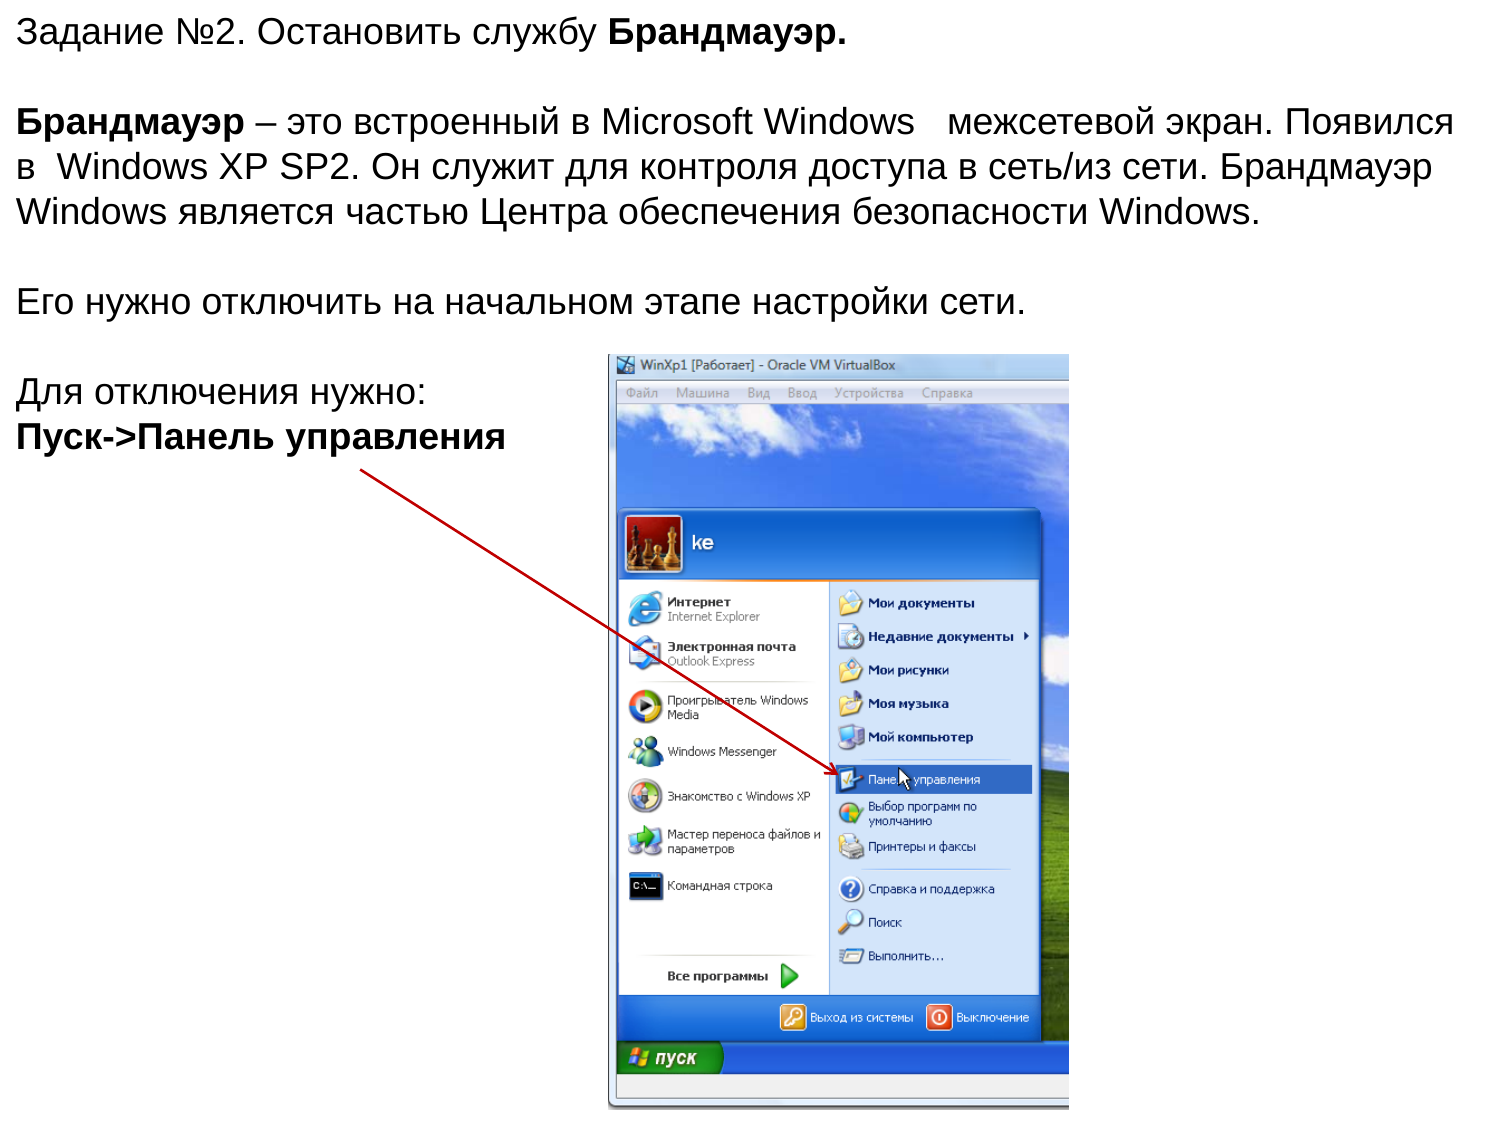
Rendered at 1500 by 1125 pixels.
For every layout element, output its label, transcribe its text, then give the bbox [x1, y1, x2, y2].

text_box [359, 469, 839, 776]
picture [608, 354, 1070, 1110]
text_box Задание №2. Остановить службу Брандмауэр. Брандмауэр – это встроенный в Microsoft Windows межсетевой экран. Появился в Windows XP SP2. Он служит для контроля доступа в сеть/из сети. Брандмауэр Windows является частью Центра обеспечения безопасности Windows. Его нужно отключить на начальном этапе настройки сети. Для отключения нужно: Пуск->Панель управления [1, 0, 1500, 465]
